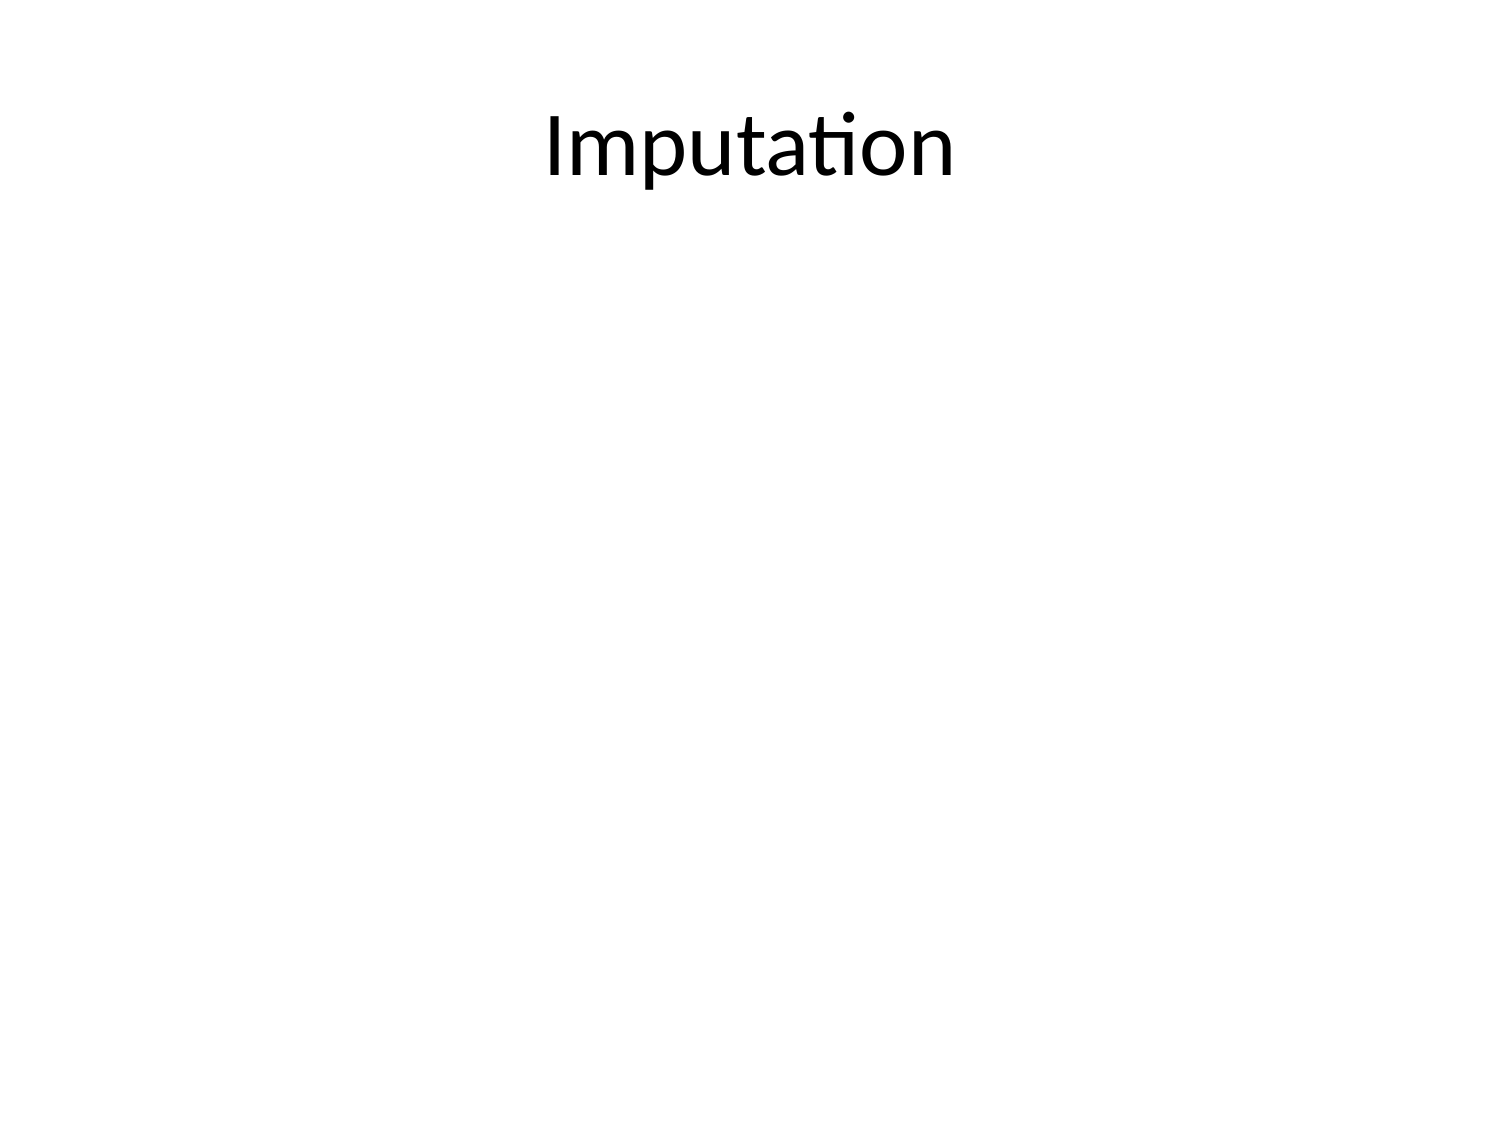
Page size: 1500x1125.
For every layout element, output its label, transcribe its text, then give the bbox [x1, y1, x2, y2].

title Imputation [75, 45, 1425, 233]
